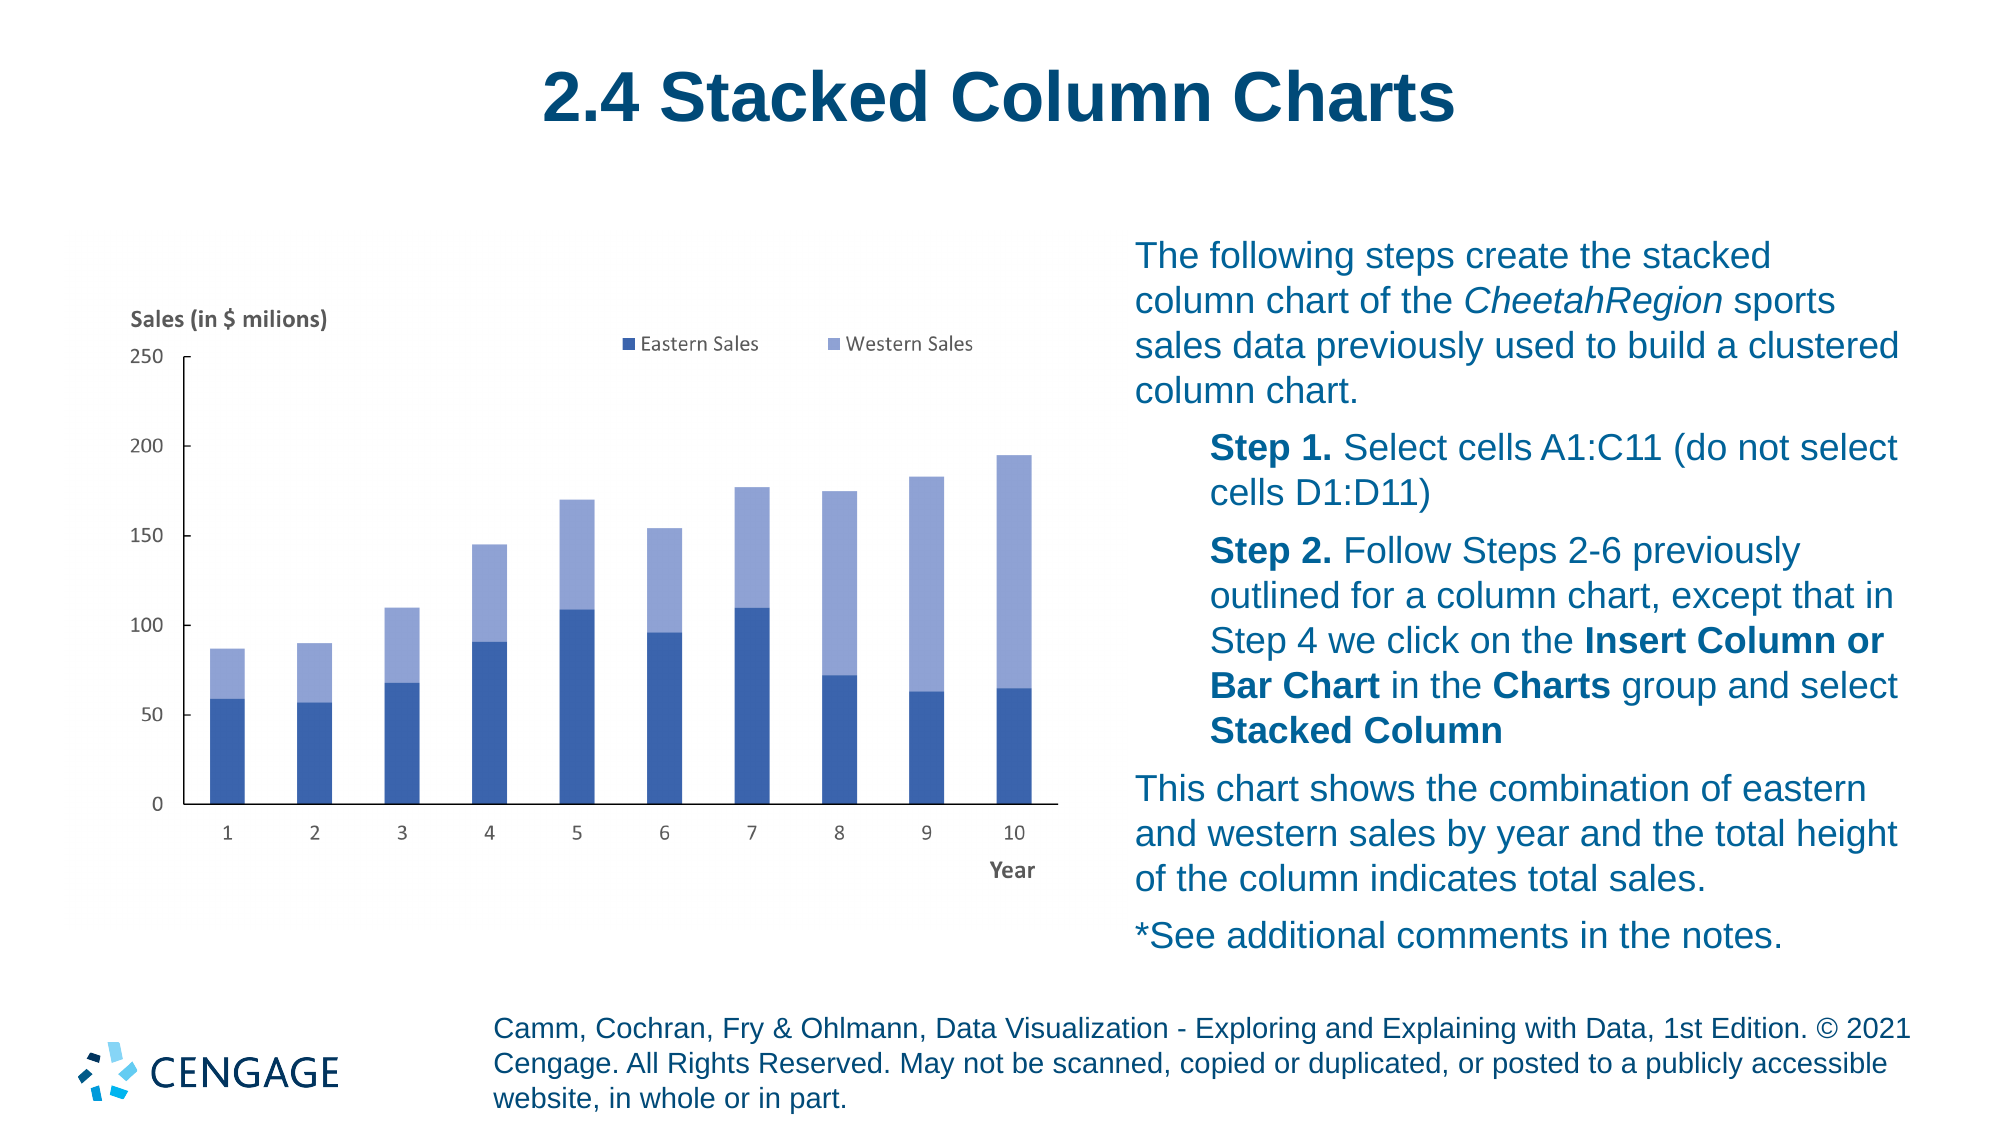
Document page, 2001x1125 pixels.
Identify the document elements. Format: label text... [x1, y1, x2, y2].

list The following steps create the stacked column chart of the CheetahRegion sports sales data previously used to build a clustered column chart. Step 1. Select cells A1:C11 (do not select cells D1:D11) Step 2. Follow Steps 2-6 previously outlined for a column chart, except that in Step 4 we click on the Insert Column or Bar Chart in the Charts group and select Stacked Column This chart shows the combination of eastern and western sales by year and the total height of the column indicates total sales. *See additional comments in the notes. [1134, 230, 1903, 967]
picture [78, 1042, 338, 1101]
title 2.4 Stacked Column Charts [137, 59, 1863, 171]
picture [64, 230, 1128, 930]
